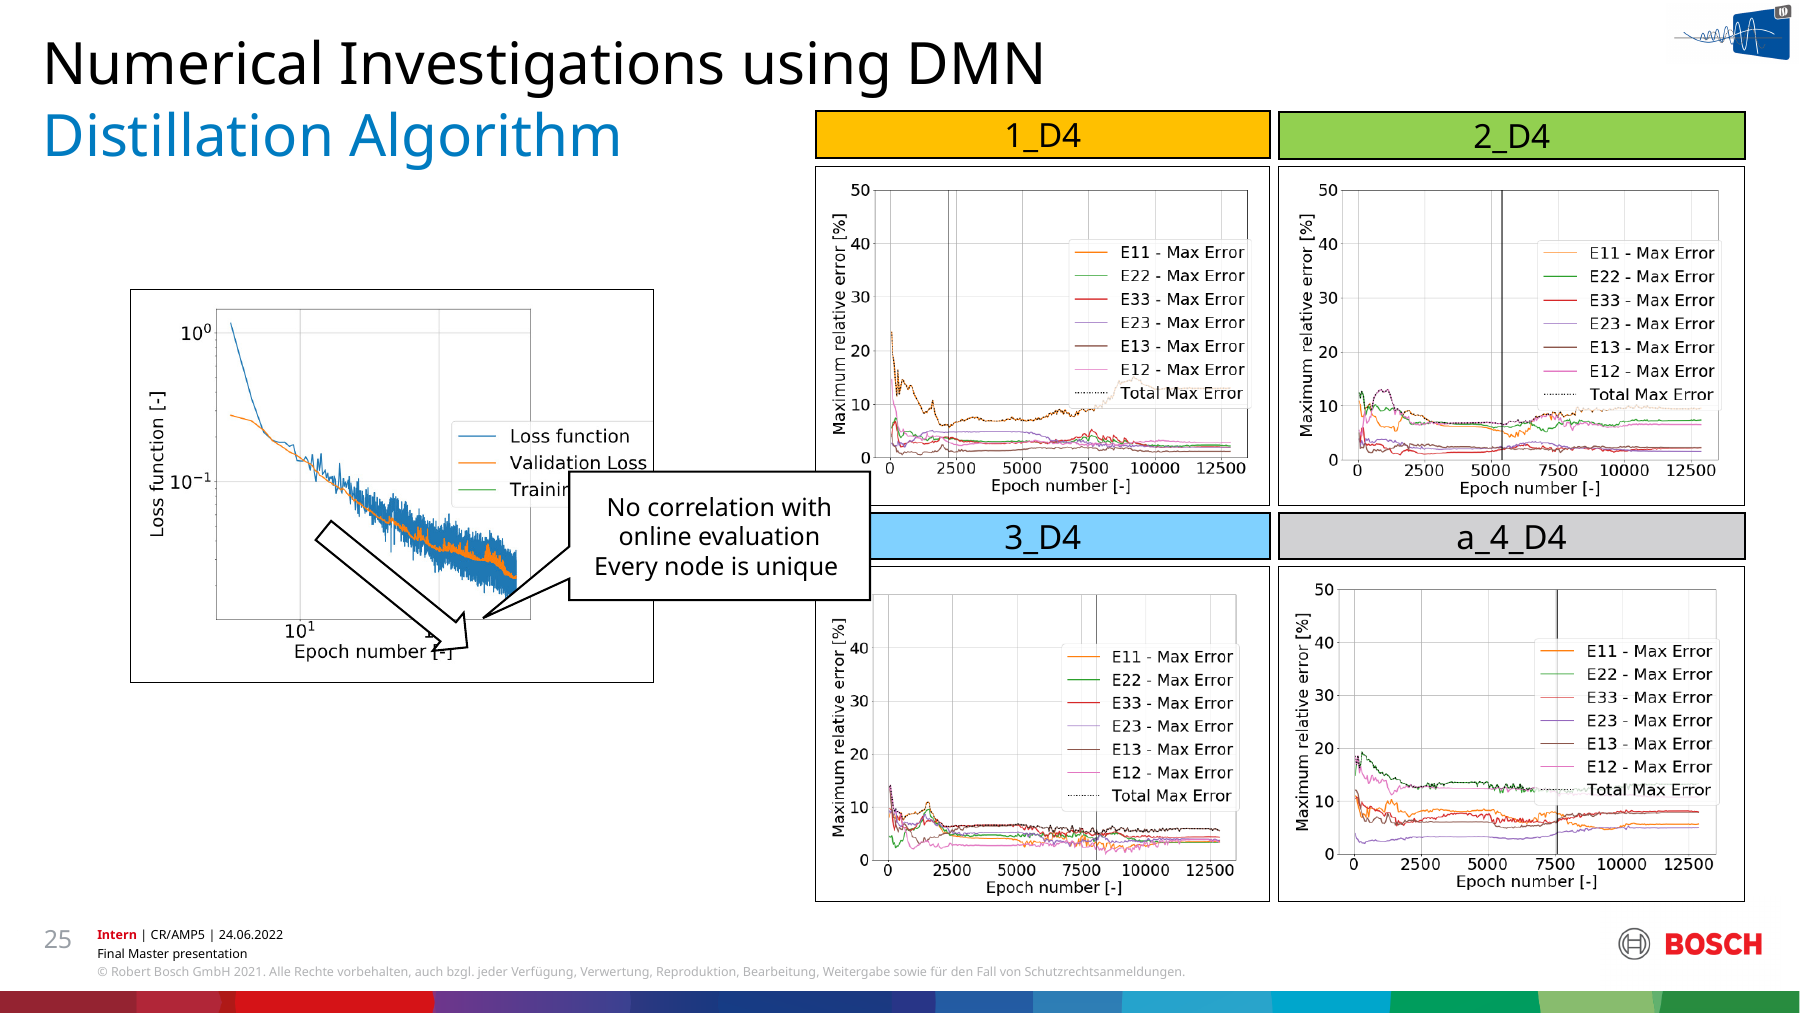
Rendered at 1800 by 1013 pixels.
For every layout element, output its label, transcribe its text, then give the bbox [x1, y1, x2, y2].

text_box No correlation with online evaluation Every node is unique [654, 470, 815, 602]
picture [1666, 3, 1800, 64]
picture [130, 289, 654, 683]
picture [0, 905, 1272, 1013]
list Numerical Investigations using DMN [42, 35, 1757, 99]
slide_number 25 [43, 923, 92, 991]
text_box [815, 110, 1745, 902]
picture [1390, 896, 1800, 1013]
title Distillation Algorithm [42, 107, 1757, 171]
